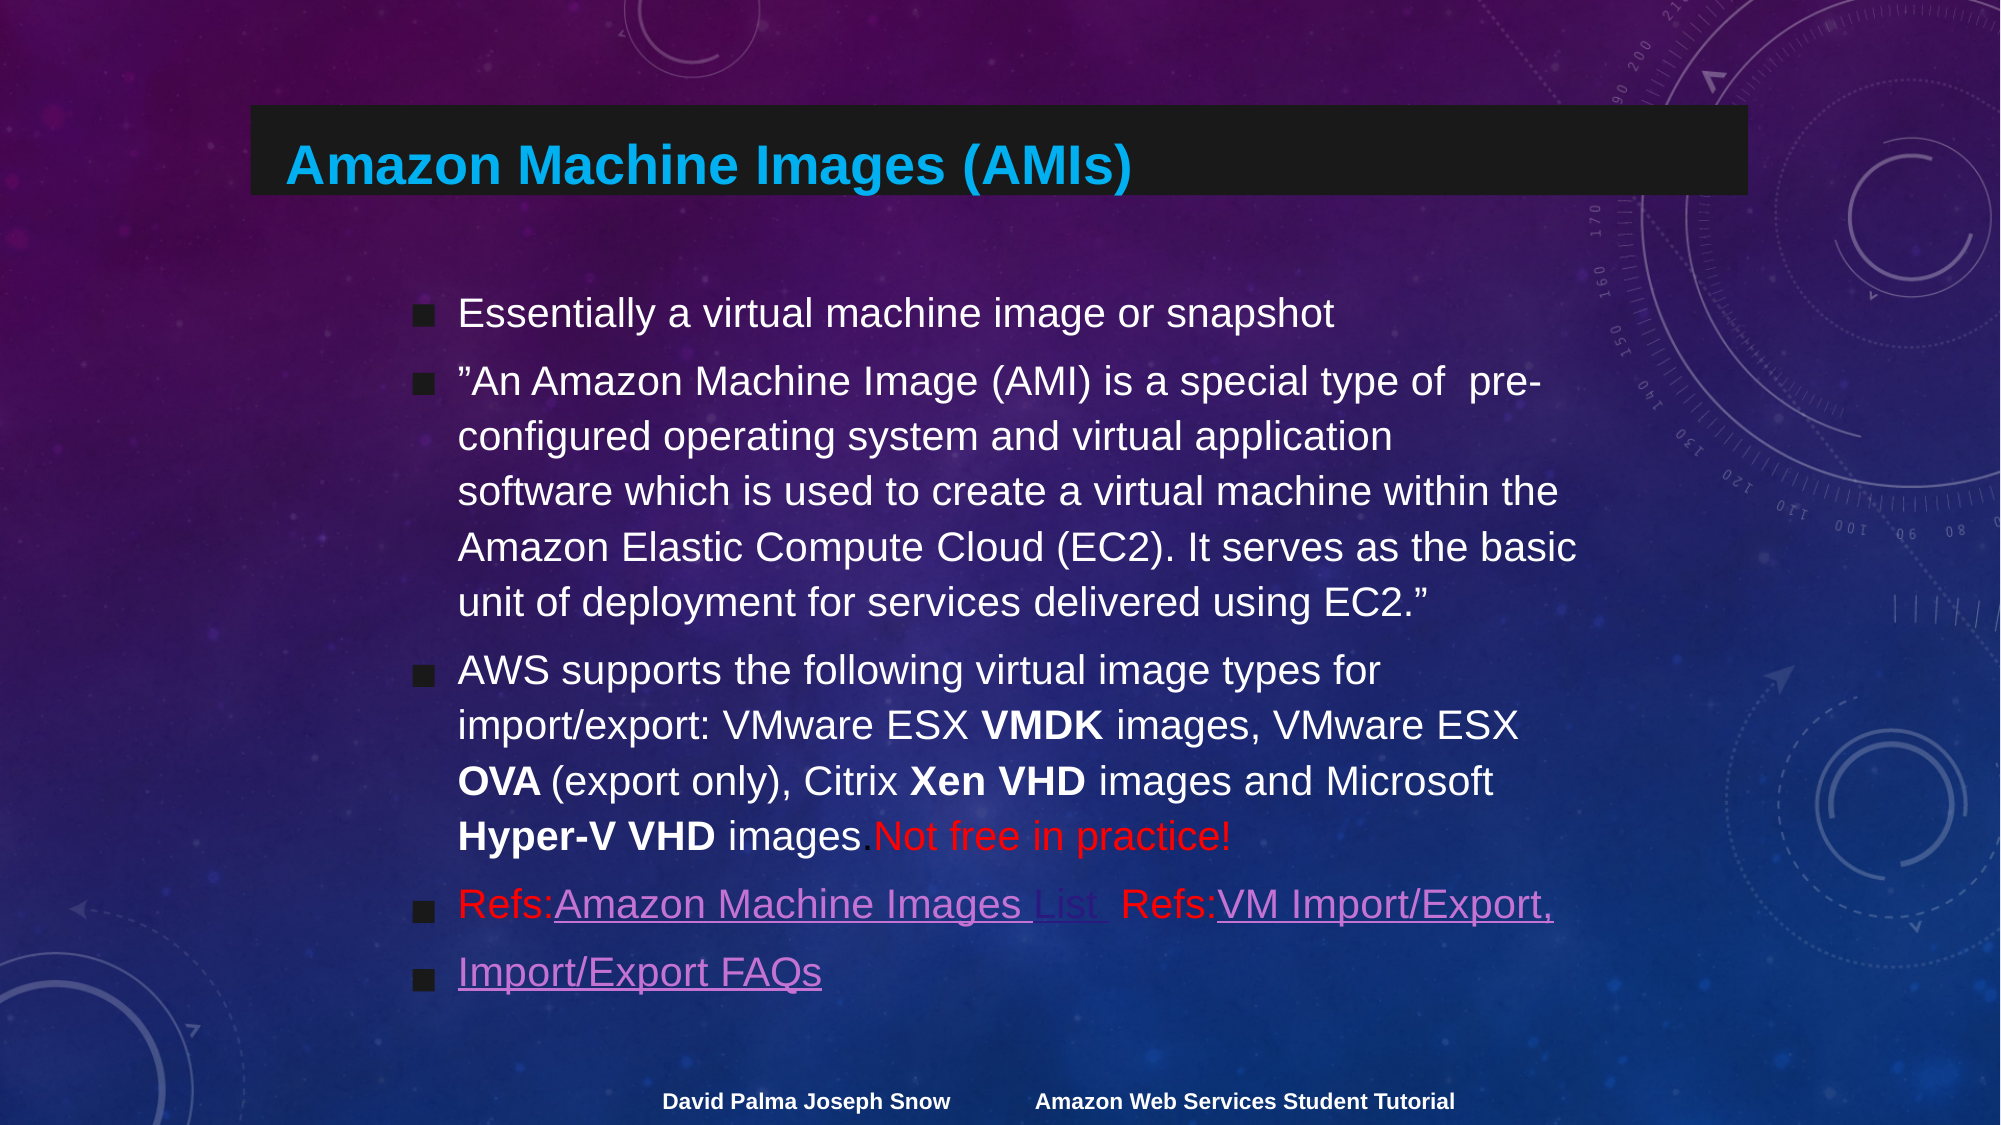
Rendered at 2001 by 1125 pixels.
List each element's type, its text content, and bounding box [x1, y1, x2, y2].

text_box [412, 900, 435, 923]
text_box [412, 969, 435, 992]
text_box [412, 372, 435, 395]
text_box [412, 304, 435, 327]
text_box Essentially a virtual machine image or snapshot ”An Amazon Machine Image (AMI) is a special type of pre-configured operating system and virtual application software which is used to create a virtual machine within the Amazon Elastic Compute Cloud (EC2). It serves as the basic unit of deployment for services delivered using EC2.” AWS supports the following virtual image types for import/export: VMware ESX VMDK images, VMware ESX OVA (export only), Citrix Xen VHD images and Microsoft Hyper-V VHD images.Not free in practice! Refs:Amazon Machine Images List Refs:VM Import/Export,Import/Export FAQs [453, 263, 1617, 995]
text_box Amazon Web Services Student Tutorial [1030, 1083, 1479, 1114]
text_box Amazon Machine Images (AMIs) [250, 105, 1749, 196]
picture [0, 0, 2001, 1125]
text_box [412, 664, 435, 687]
text_box David Palma Joseph Snow [658, 1083, 969, 1125]
